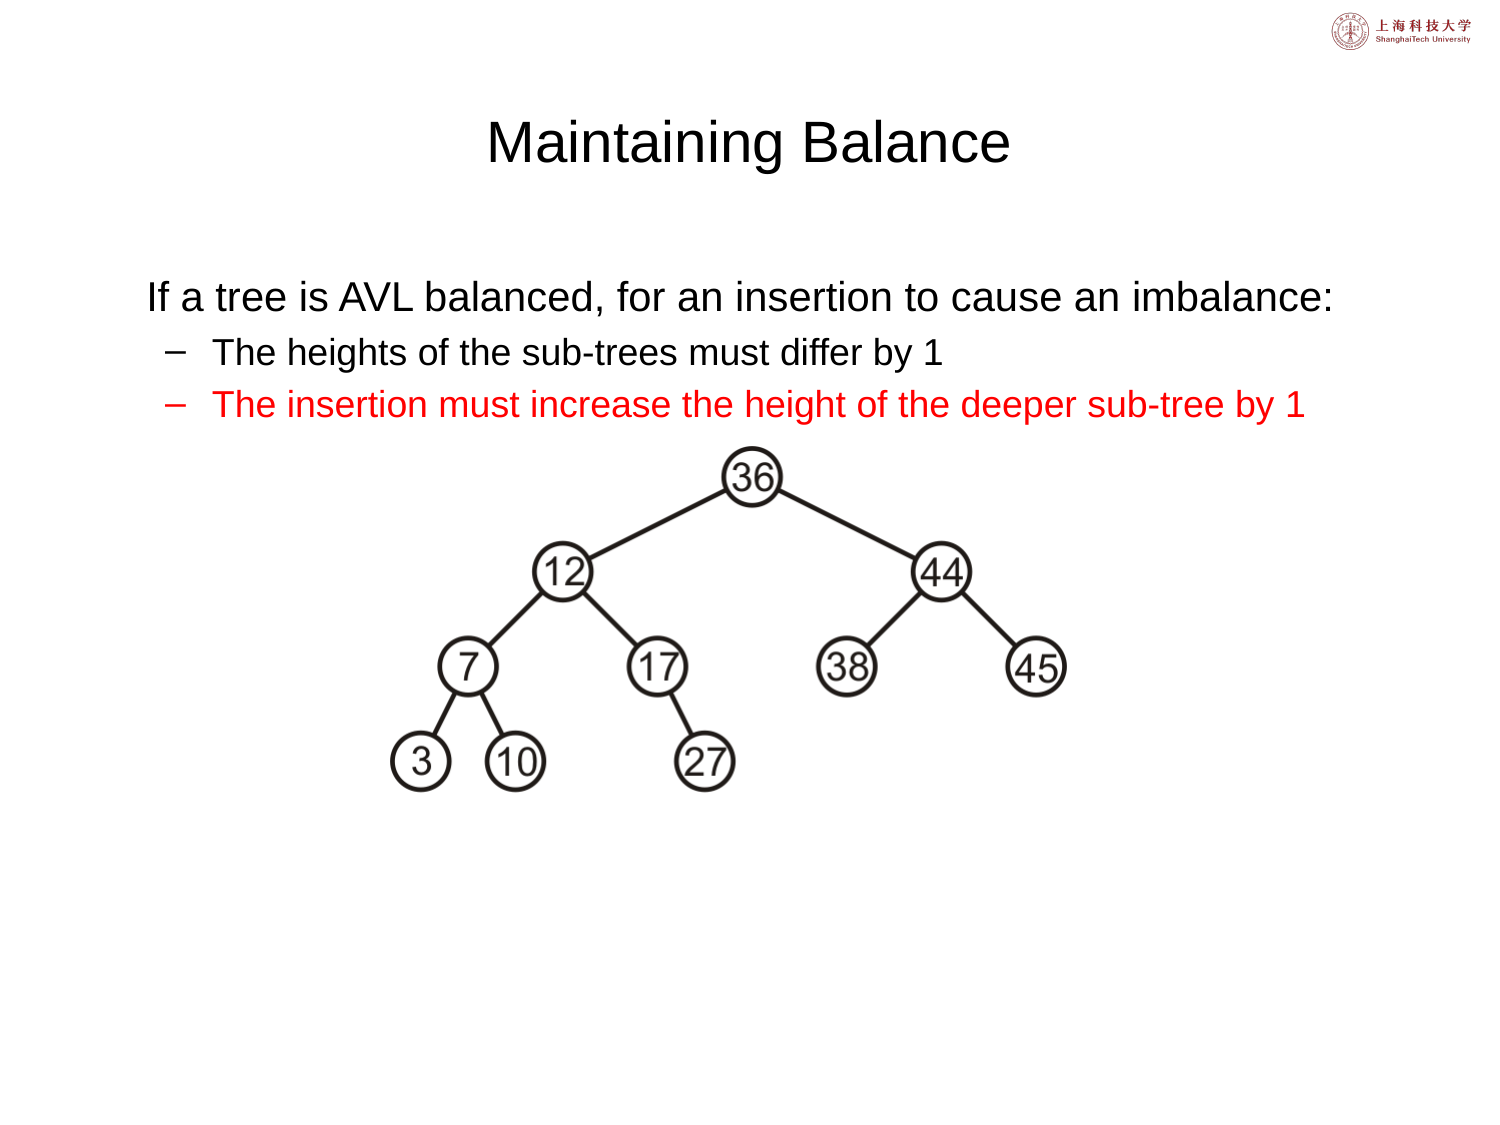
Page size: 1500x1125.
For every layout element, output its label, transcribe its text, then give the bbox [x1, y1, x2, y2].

picture [1327, 0, 1478, 109]
list If a tree is AVL balanced, for an insertion to cause an imbalance: The heights of the sub-trees must differ by 1 The insertion must increase the height of the deeper sub-tree by 1 [74, 262, 1426, 1006]
picture [383, 438, 1075, 894]
title Maintaining Balance [74, 44, 1426, 233]
